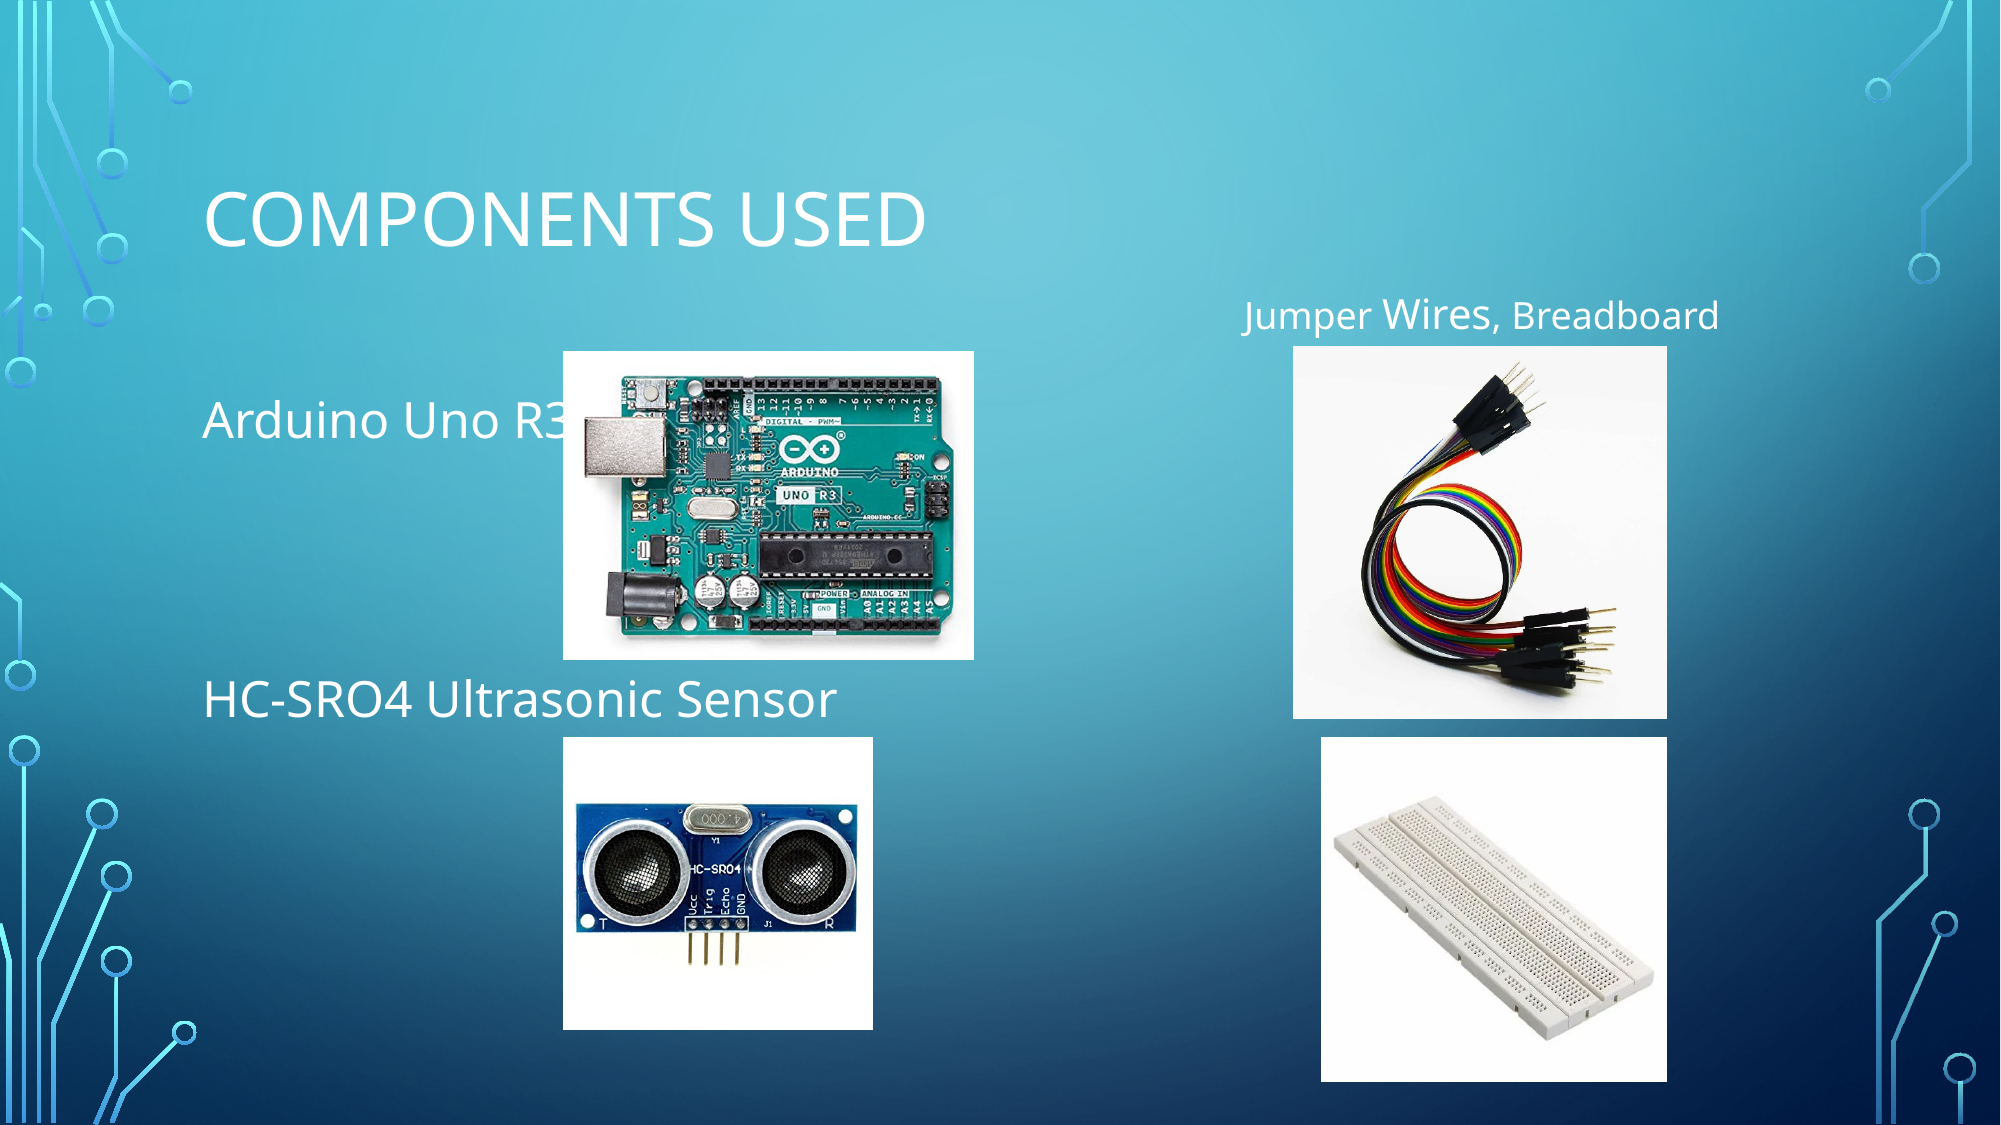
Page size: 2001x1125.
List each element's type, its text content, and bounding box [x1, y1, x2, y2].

picture [563, 737, 874, 1030]
list Arduino Uno R3 HC-SRO4 Ultrasonic Sensor [187, 369, 1813, 950]
text_box Jumper Wires, Breadboard [1229, 280, 1796, 346]
picture [1321, 737, 1667, 1083]
picture [563, 351, 974, 660]
picture [1293, 346, 1667, 720]
title Components used [187, 101, 1813, 344]
